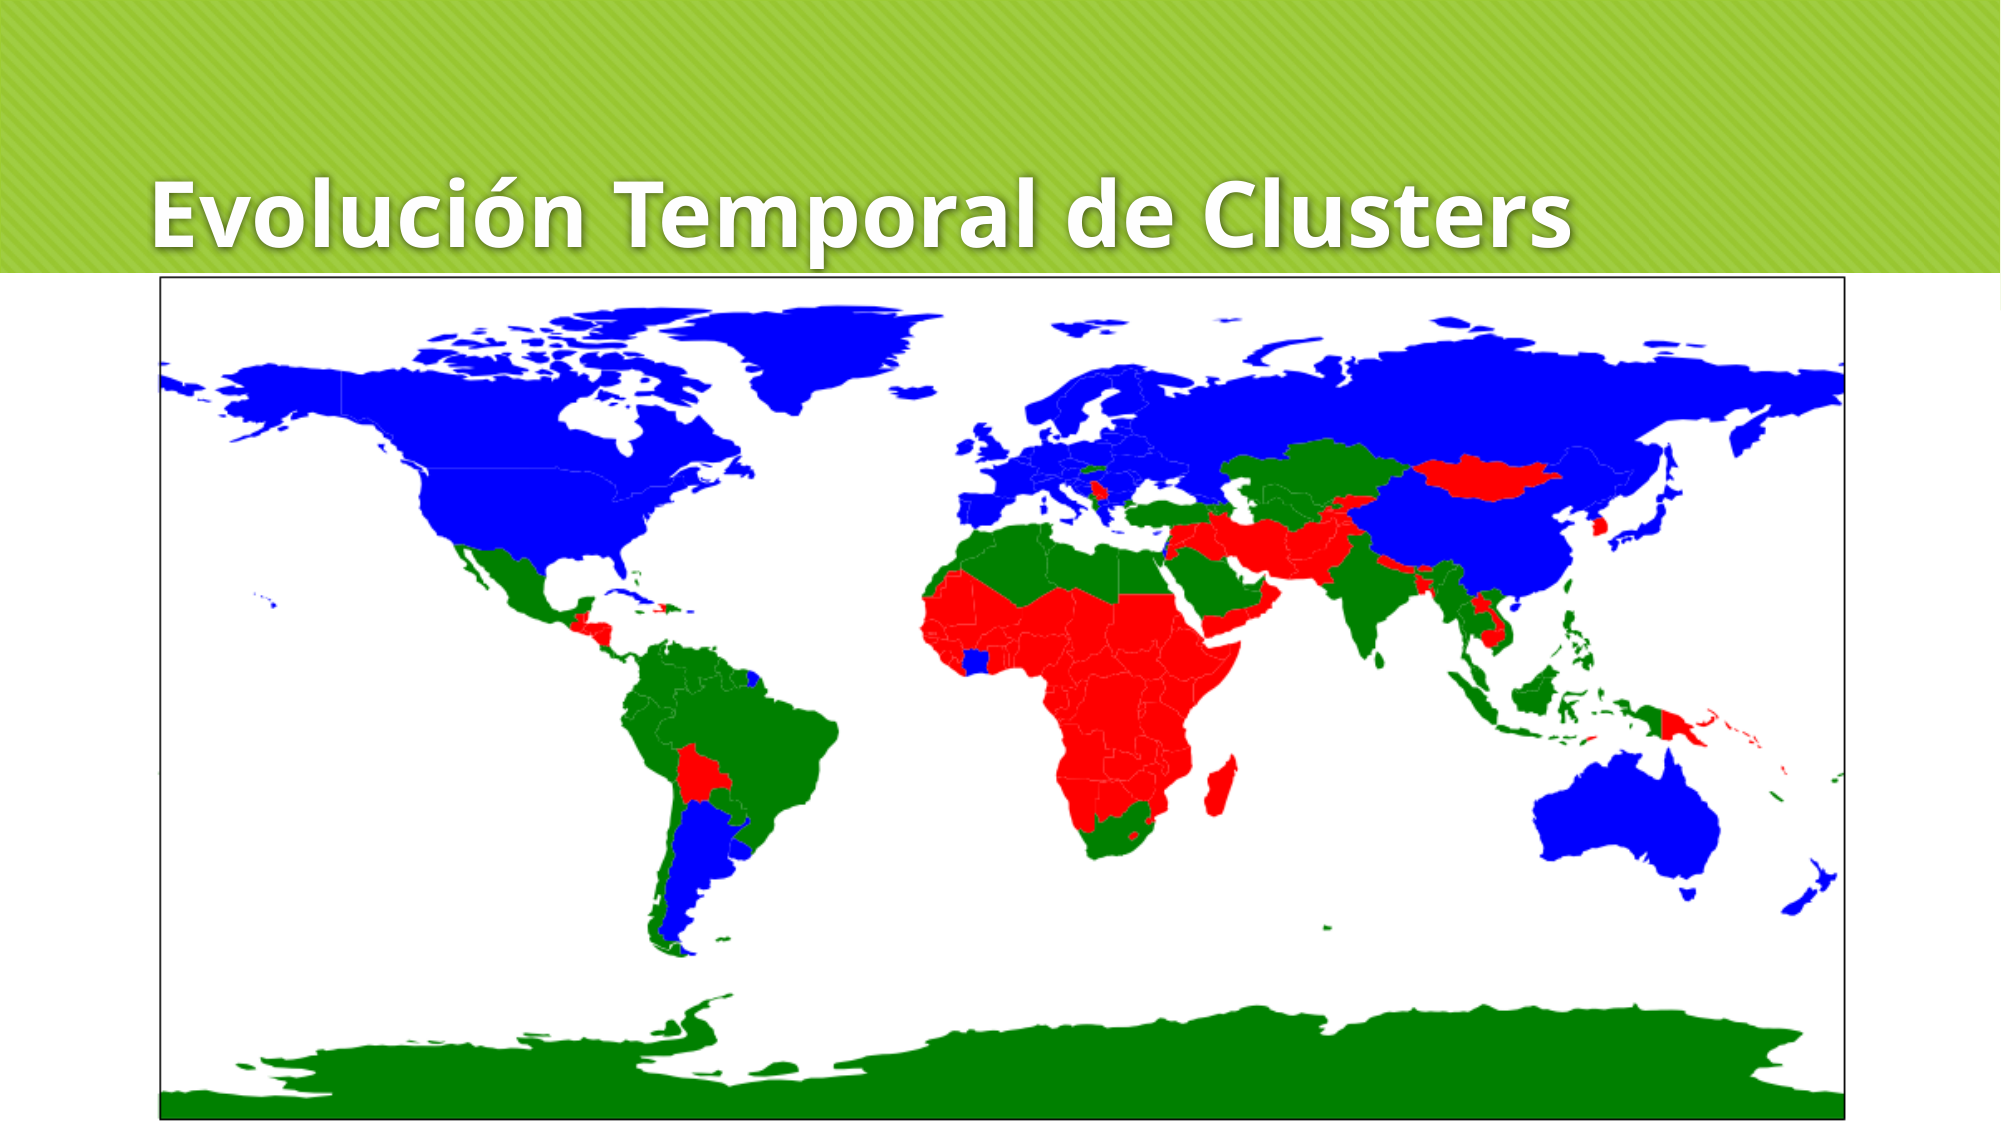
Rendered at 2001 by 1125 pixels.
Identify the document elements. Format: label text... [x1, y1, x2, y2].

title Evolución Temporal de Clusters [132, 113, 1868, 272]
picture [0, 272, 2000, 1125]
